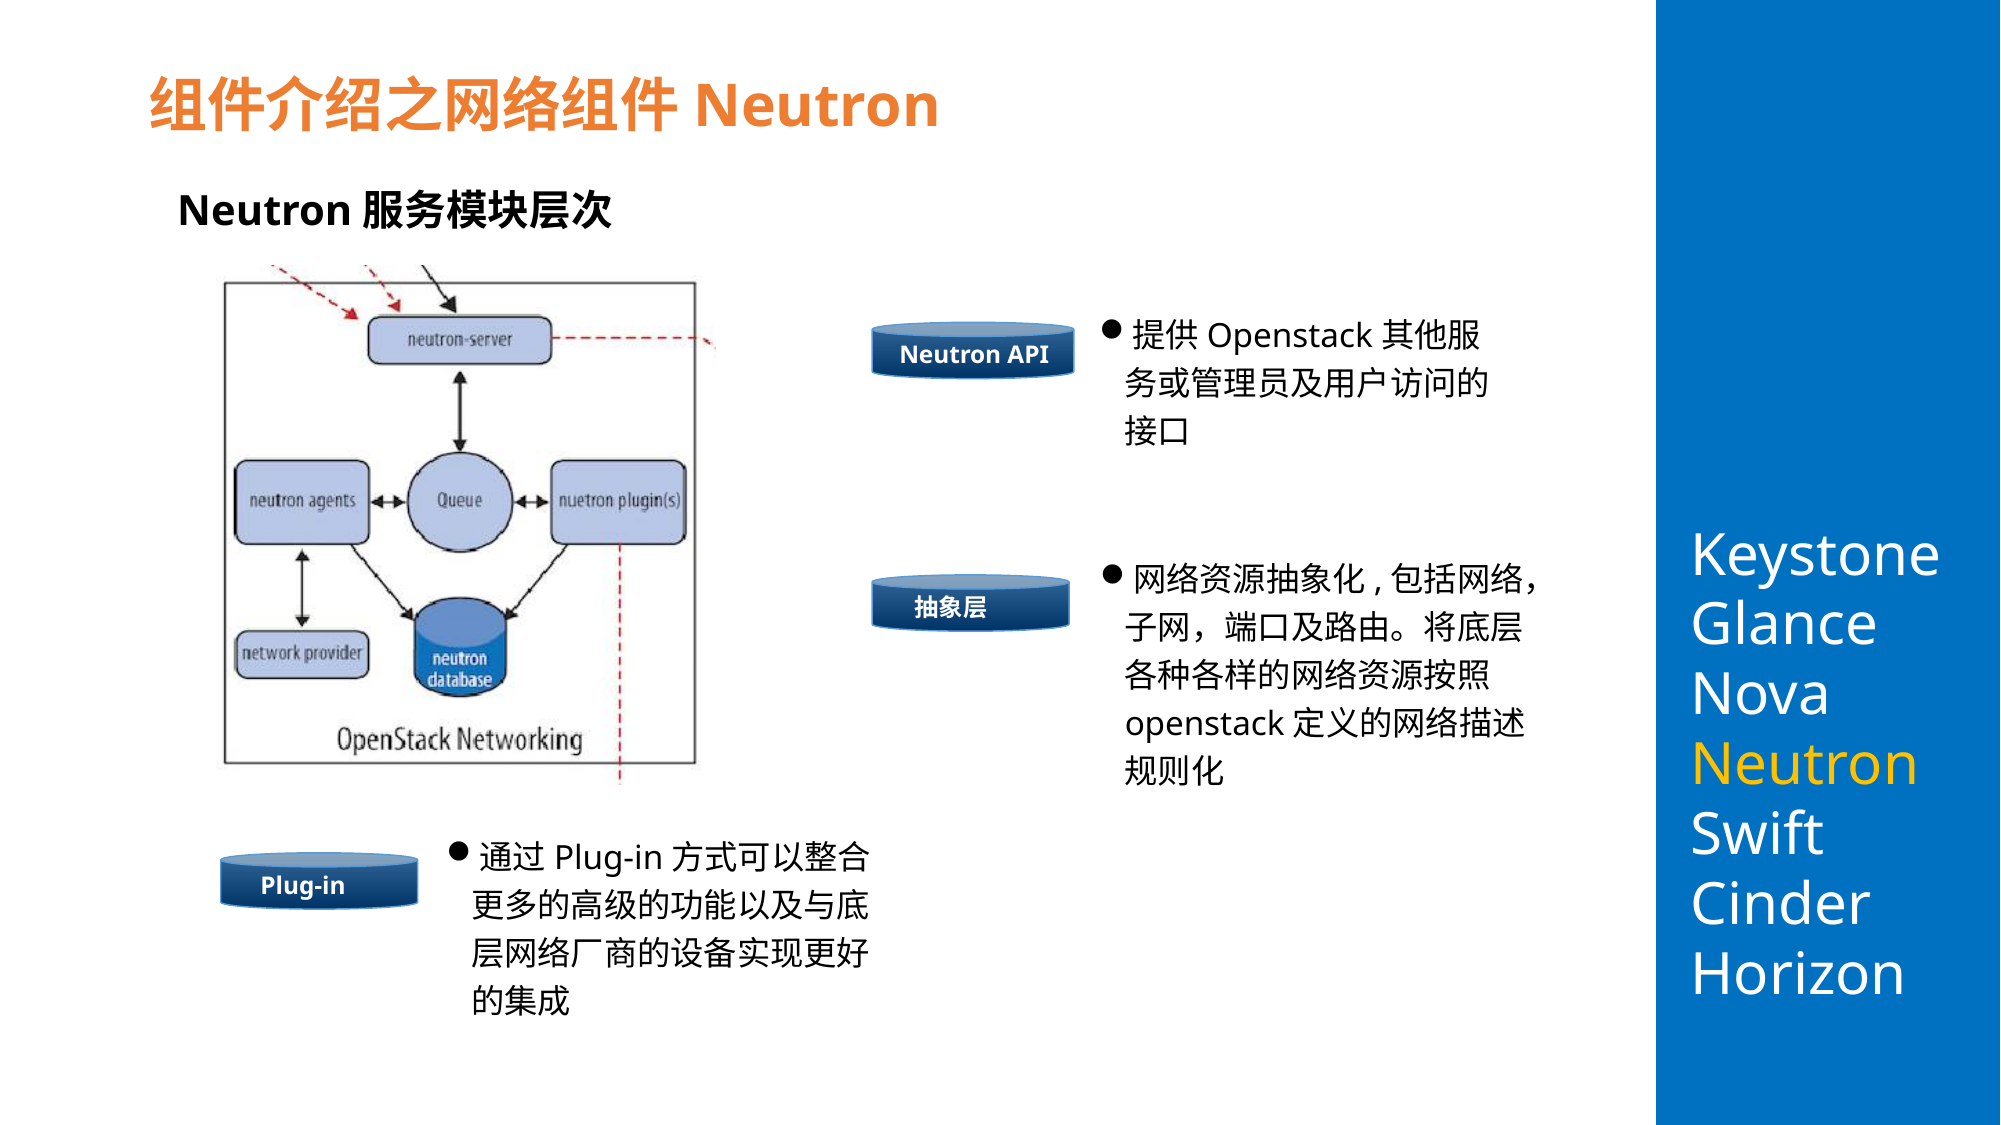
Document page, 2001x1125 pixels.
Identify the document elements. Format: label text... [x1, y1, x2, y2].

text_box Neutron服务模块层次 [162, 174, 702, 244]
text_box 组件介绍之网络组件Neutron [133, 59, 1454, 142]
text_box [872, 298, 1519, 460]
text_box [872, 542, 1561, 797]
picture [205, 265, 716, 785]
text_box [220, 820, 911, 1026]
title Keystone Glance Nova Neutron Swift Cinder Horizon [1675, 59, 1975, 1014]
